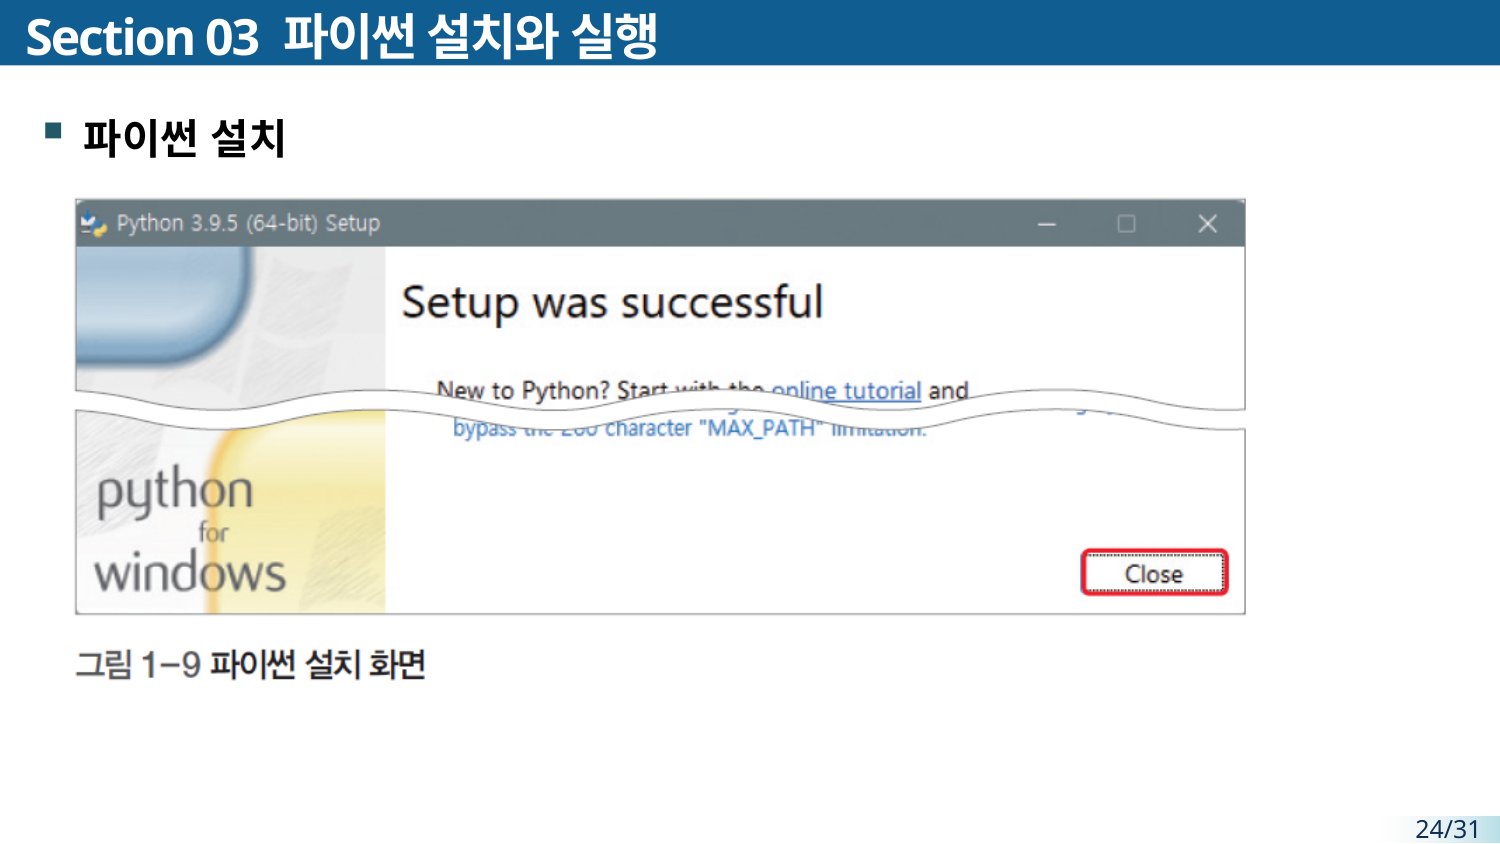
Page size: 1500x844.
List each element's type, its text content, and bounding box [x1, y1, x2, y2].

title Section 03 파이썬 설치와 실행 [10, 6, 1288, 65]
list 파이썬 설치 [10, 95, 1378, 793]
picture [63, 185, 1260, 699]
